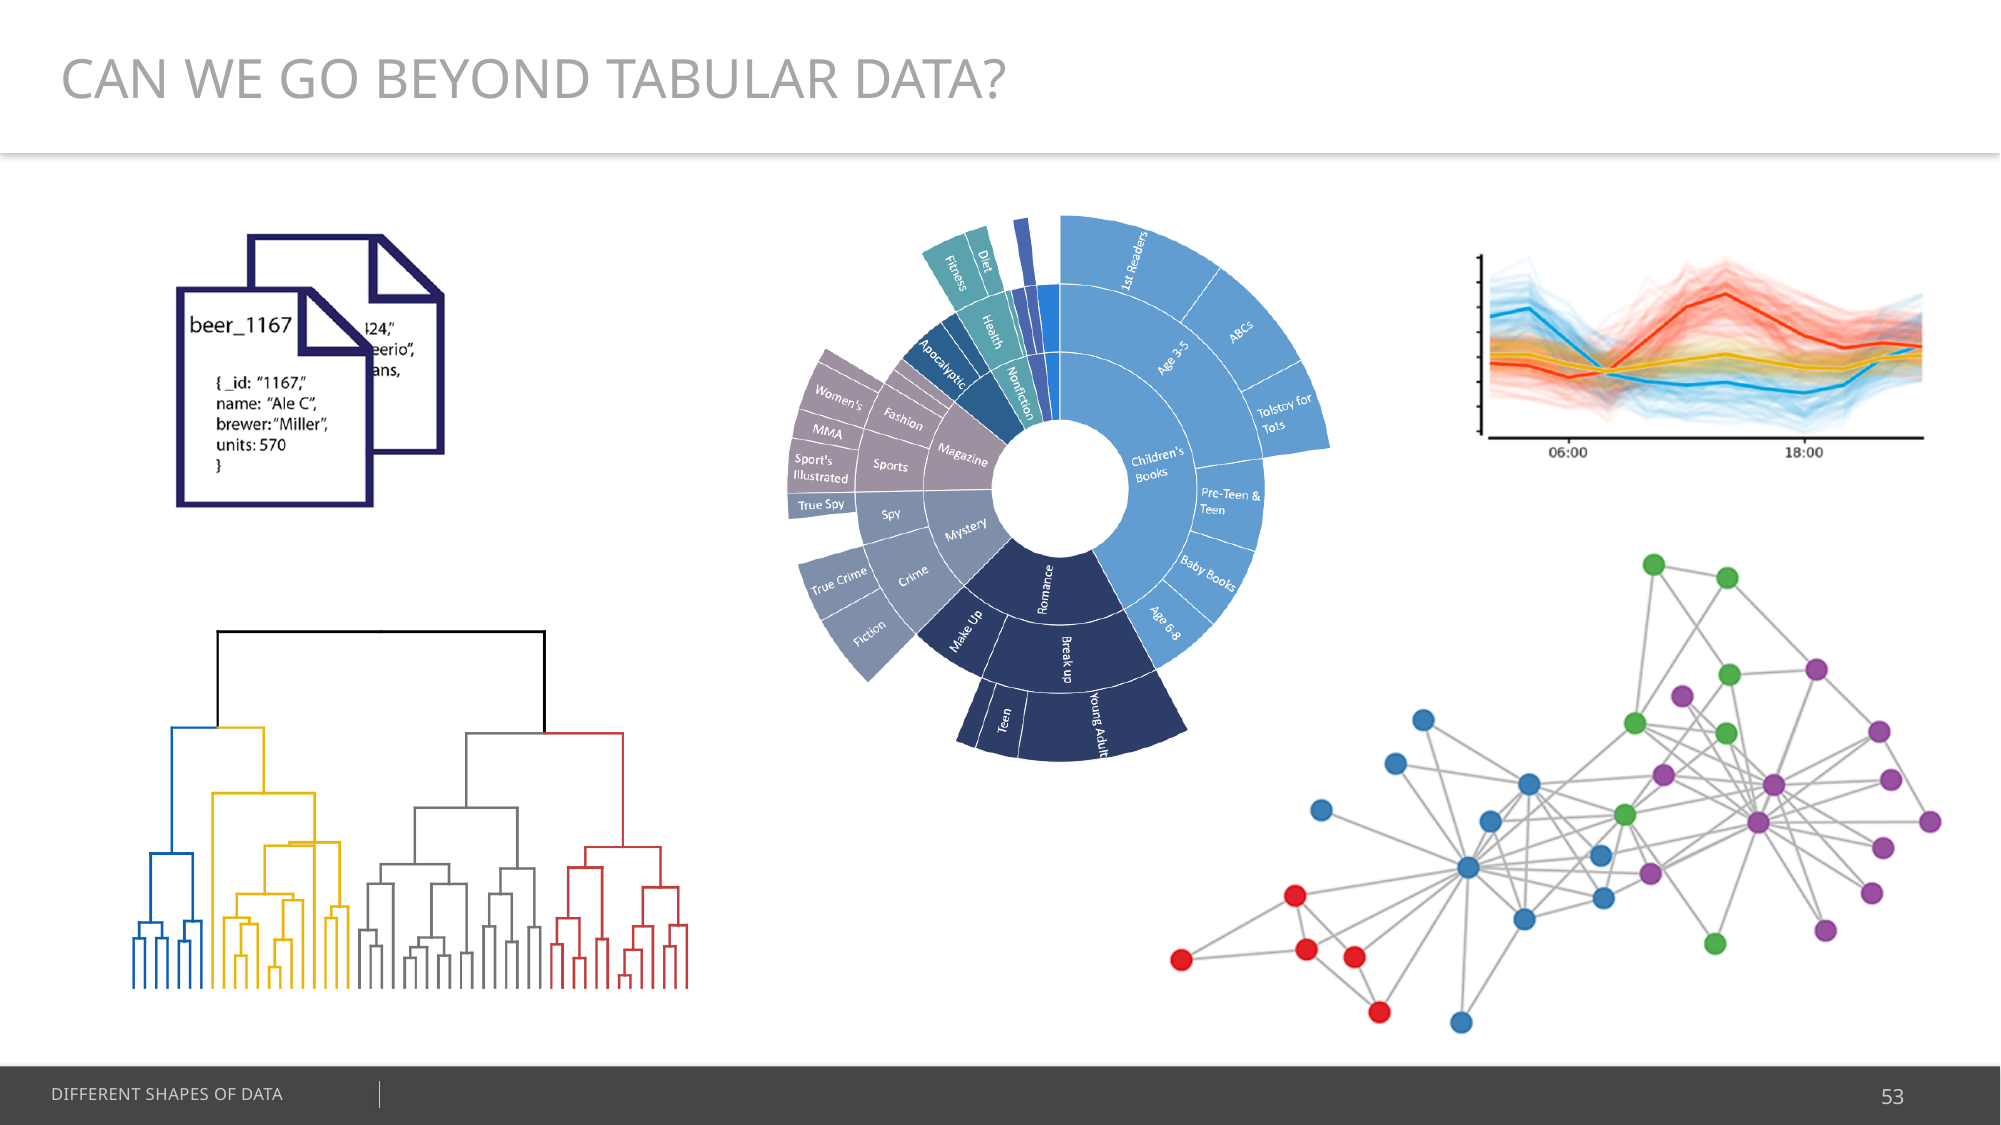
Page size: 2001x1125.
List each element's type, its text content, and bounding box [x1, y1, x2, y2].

list CAN WE GO BEYOND TABULAR DATA? [0, 0, 2000, 153]
picture [759, 176, 1953, 1048]
picture [123, 621, 723, 993]
picture [161, 222, 461, 524]
picture [1472, 246, 1931, 470]
